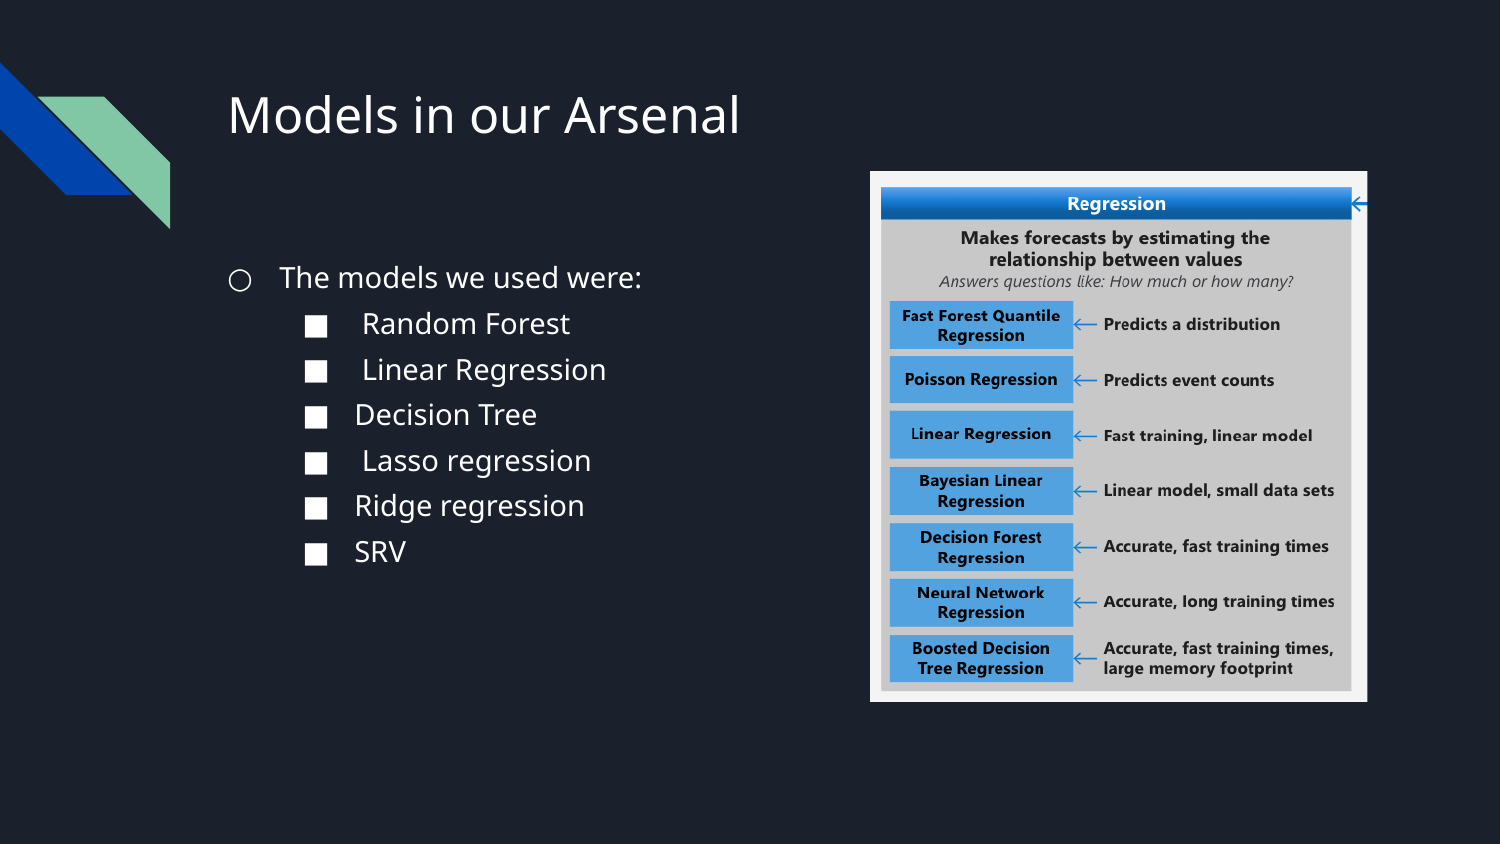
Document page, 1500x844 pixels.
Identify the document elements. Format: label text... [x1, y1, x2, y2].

picture [869, 171, 1368, 702]
title Models in our Arsenal [212, 64, 1368, 215]
list The models we used were: Random Forest Linear Regression Decision Tree Lasso regression Ridge regression SRV [114, 183, 813, 746]
